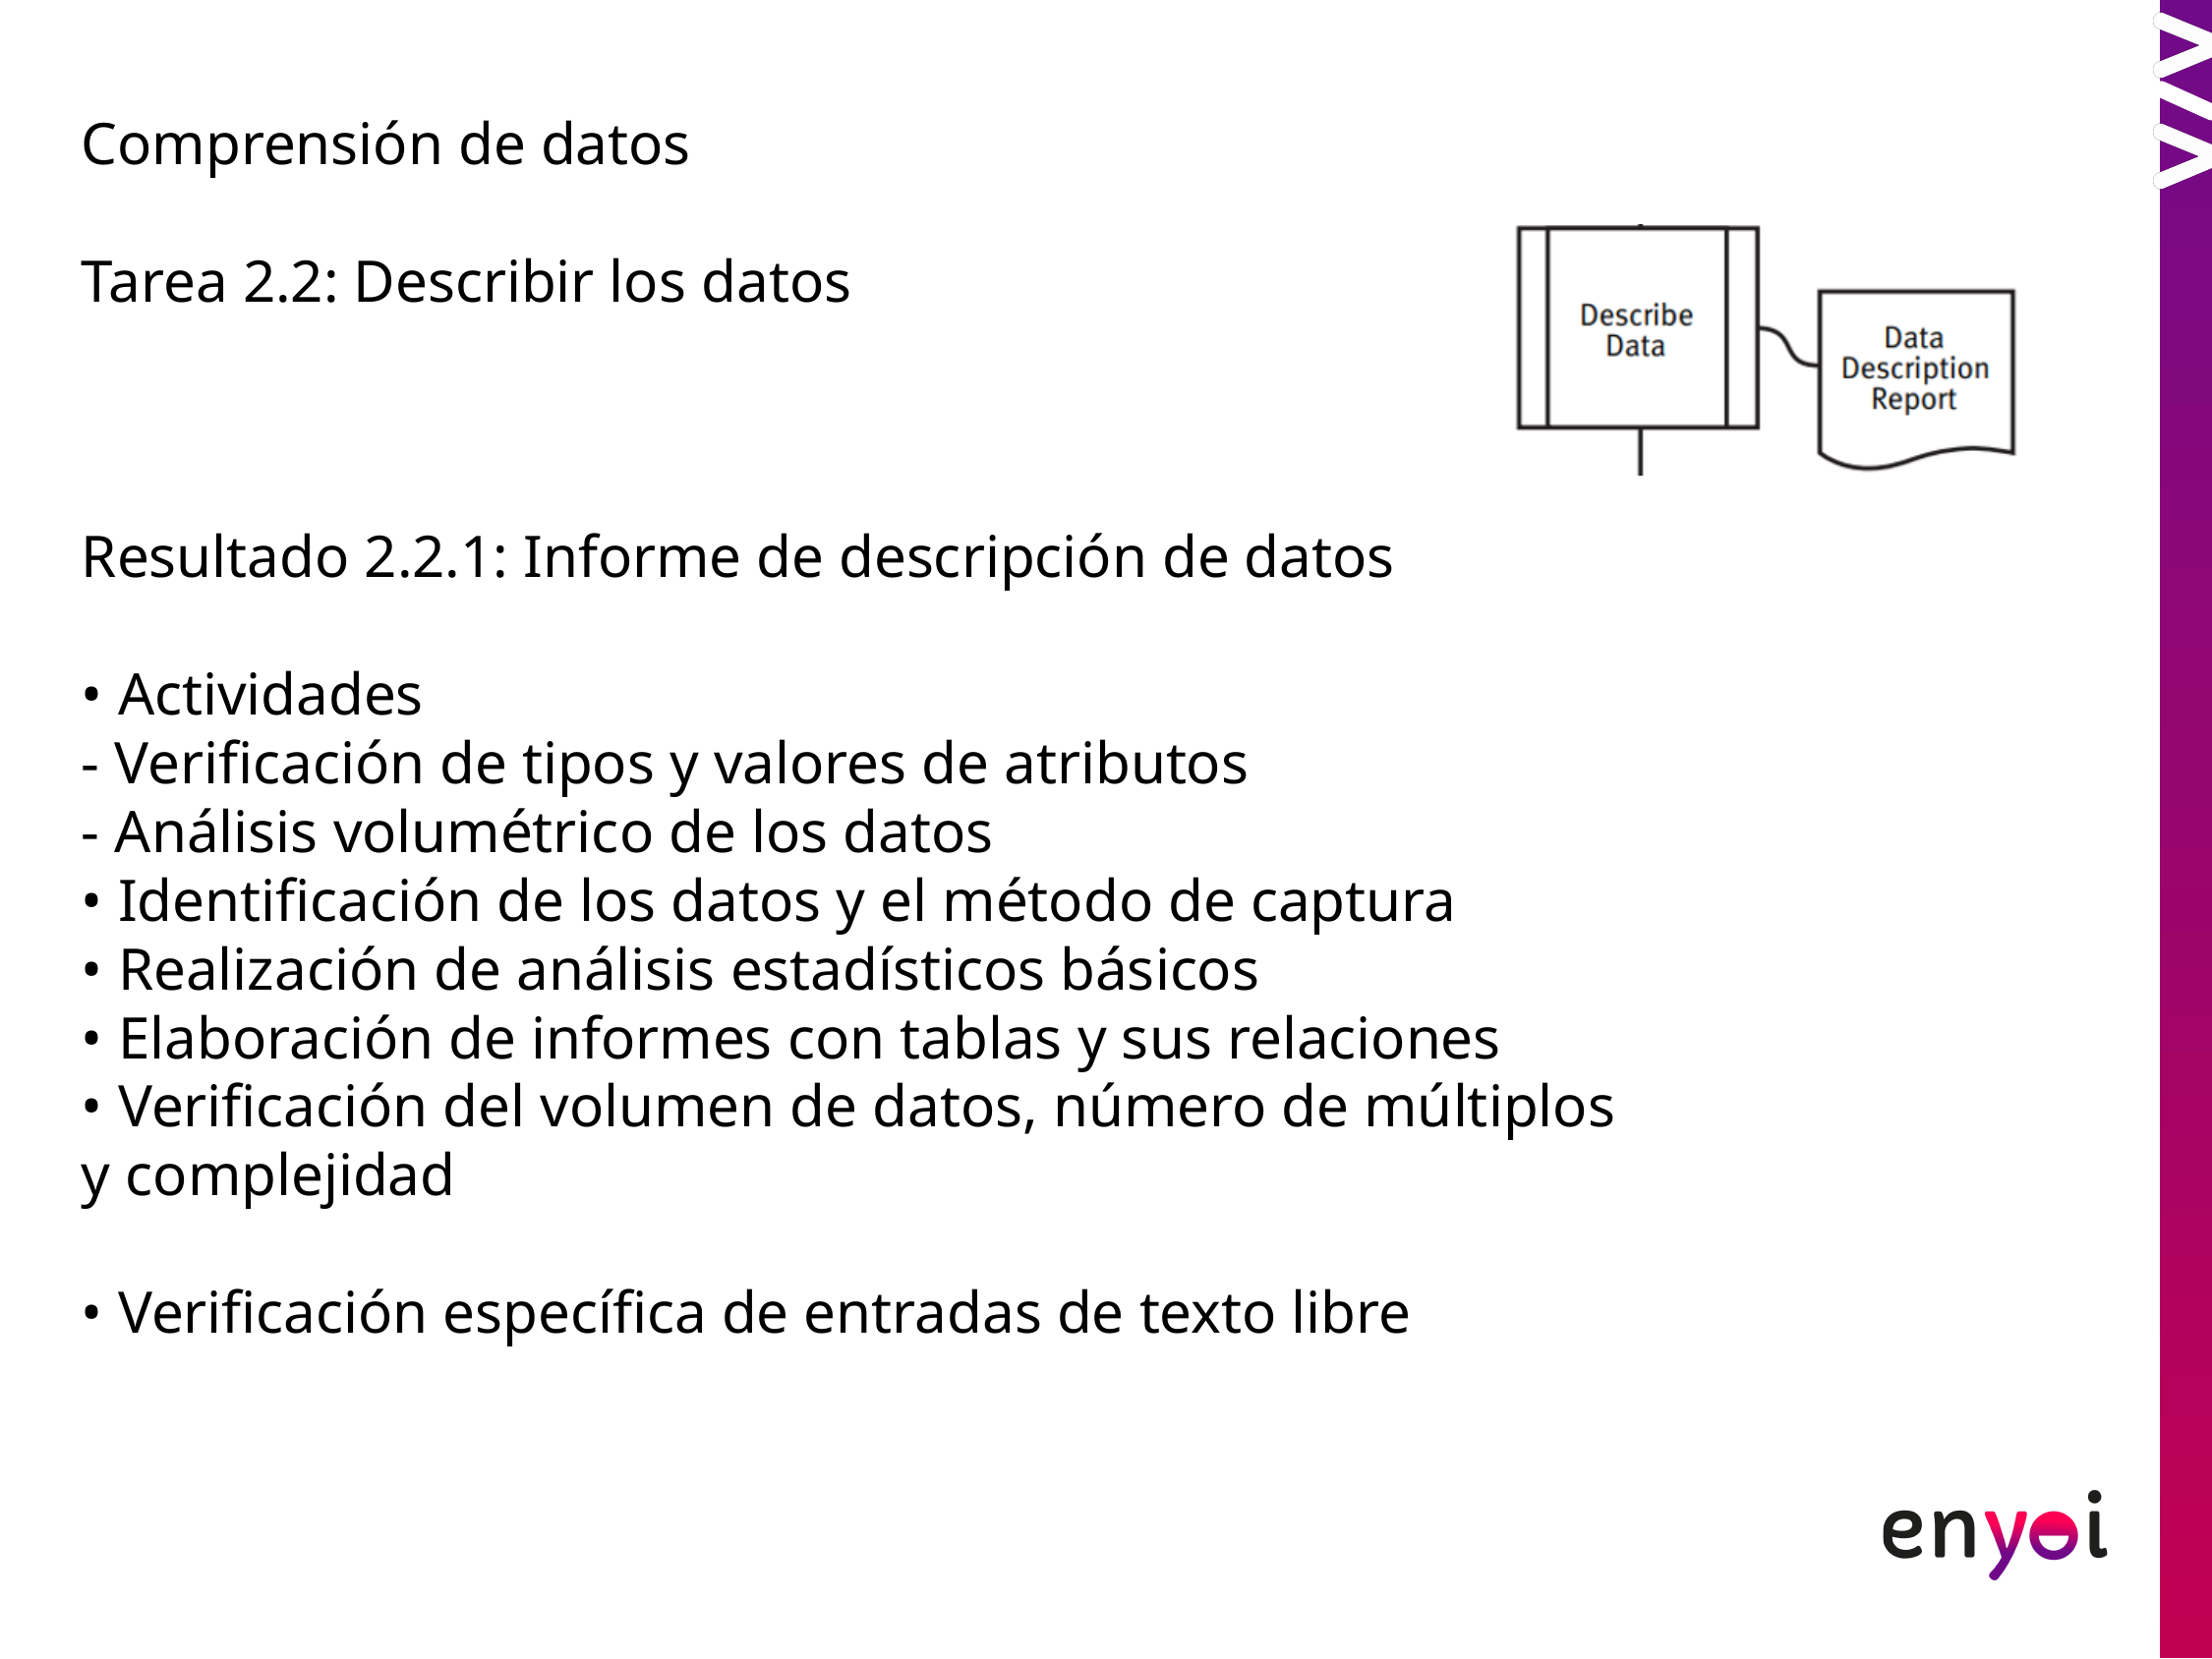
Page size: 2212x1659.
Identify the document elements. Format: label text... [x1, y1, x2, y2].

text_box [1883, 1490, 2108, 1580]
text_box Comprensión de datos Tarea 2.2: Describir los datos Resultado 2.2.1: Informe de descripción de datos • Actividades - Verificación de tipos y valores de atributos - Análisis volumétrico de los datos • Identificación de los datos y el método de captura • Realización de análisis estadísticos básicos • Elaboración de informes con tablas y sus relaciones • Verificación del volumen de datos, número de múltiplos y complejidad • Verificación específica de entradas de texto libre [67, 99, 1672, 1352]
picture [1511, 224, 2034, 476]
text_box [2149, 0, 2212, 1659]
